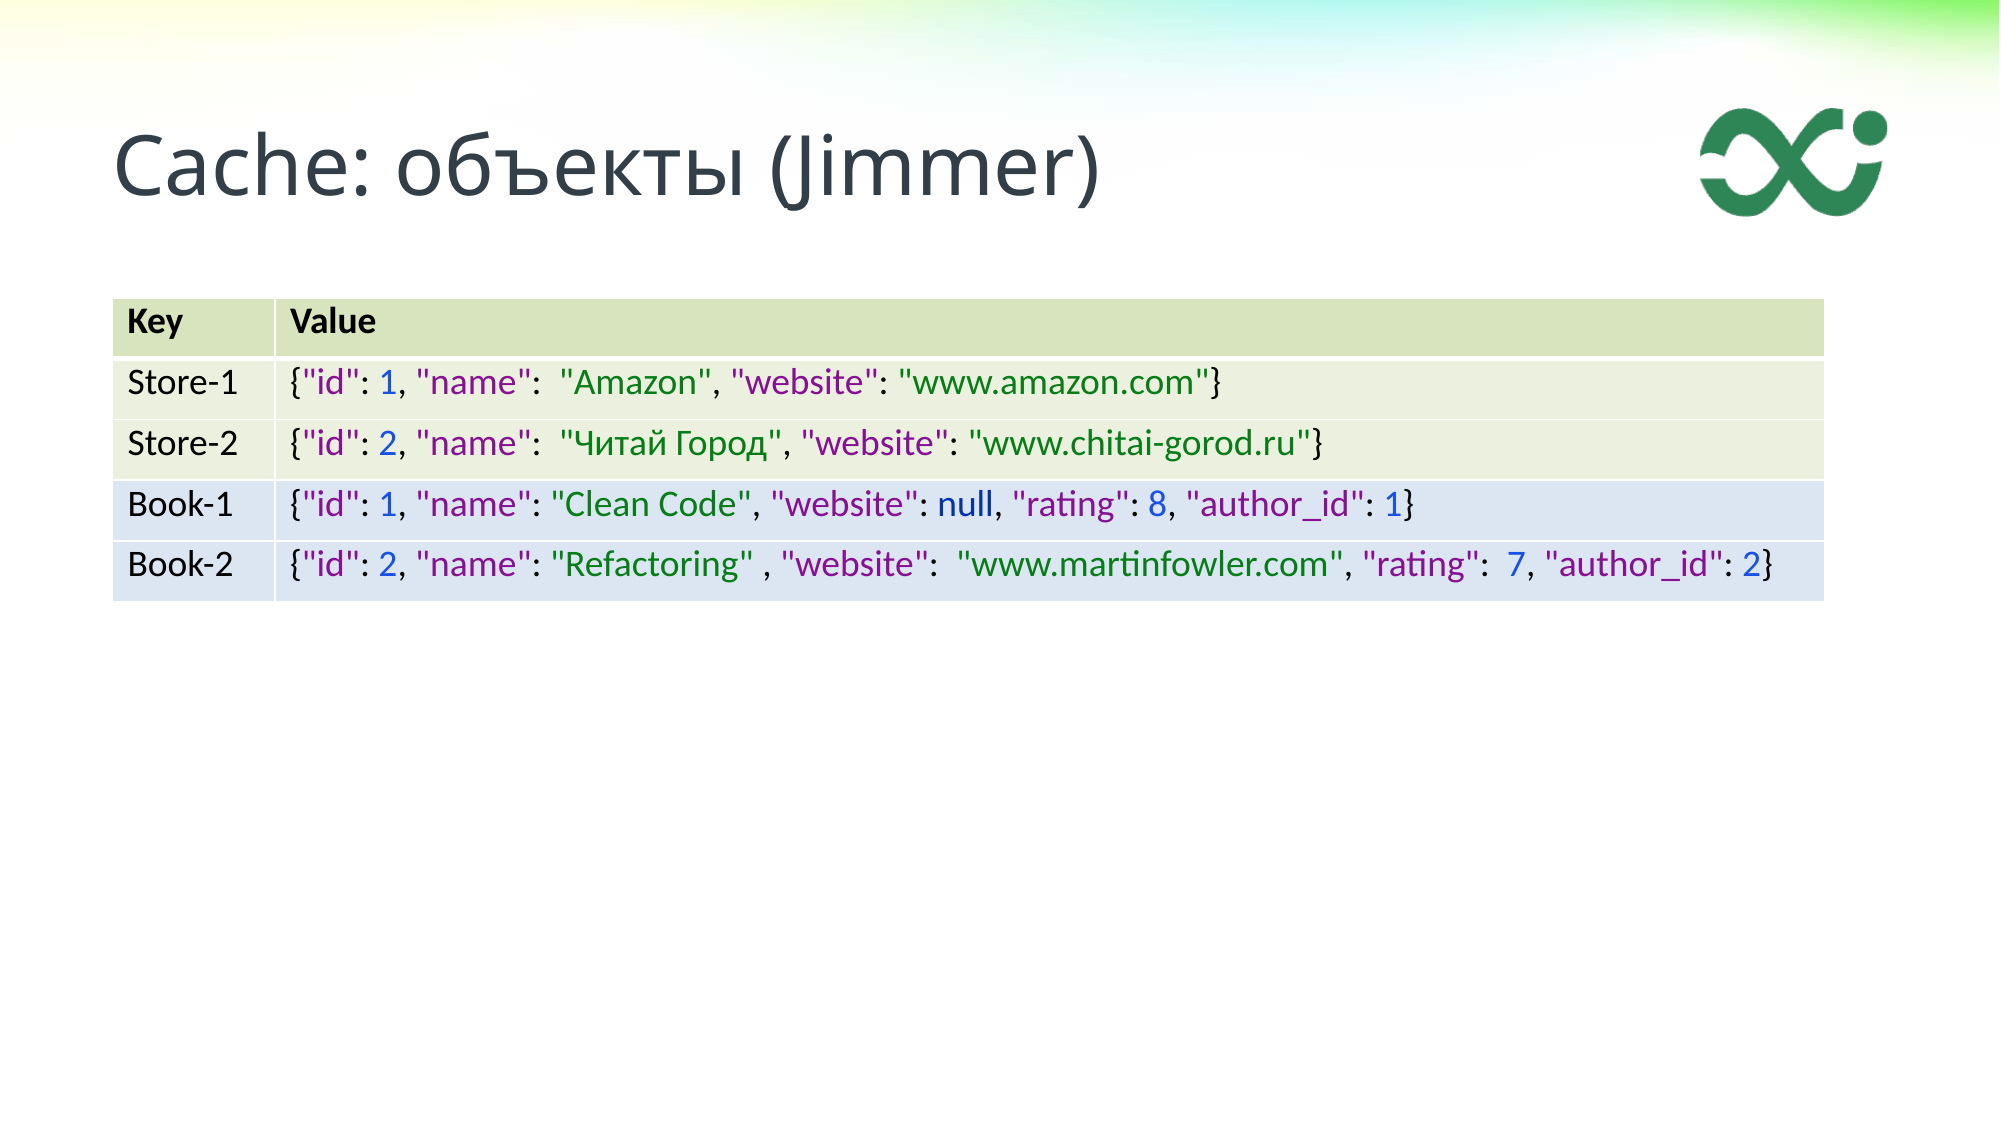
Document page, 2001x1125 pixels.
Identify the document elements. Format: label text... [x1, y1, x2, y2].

table_cell {"id": 2, "name": "Читай Город", "website": "www.chitai-gorod.ru"} [276, 420, 1824, 479]
table_cell {"id": 1, "name": "Clean Code", "website": null, "rating": 8, "author_id": 1} [276, 481, 1824, 540]
table_header Key [113, 299, 274, 356]
table_cell {"id": 1, "name": "Amazon", "website": "www.amazon.com"} [276, 361, 1824, 419]
table_cell Book-1 [113, 481, 274, 540]
text_box Cache: объекты (Jimmer) [112, 112, 1694, 213]
picture [1699, 105, 1888, 219]
table_cell Book-2 [113, 542, 274, 601]
text_box [0, 0, 2000, 192]
table_header Value [276, 299, 1824, 356]
table_cell Store-1 [113, 361, 274, 419]
table_cell {"id": 2, "name": "Refactoring" , "website": "www.martinfowler.com", "rating": 7, "author_id": 2} [276, 542, 1824, 601]
table_cell Store-2 [113, 420, 274, 479]
